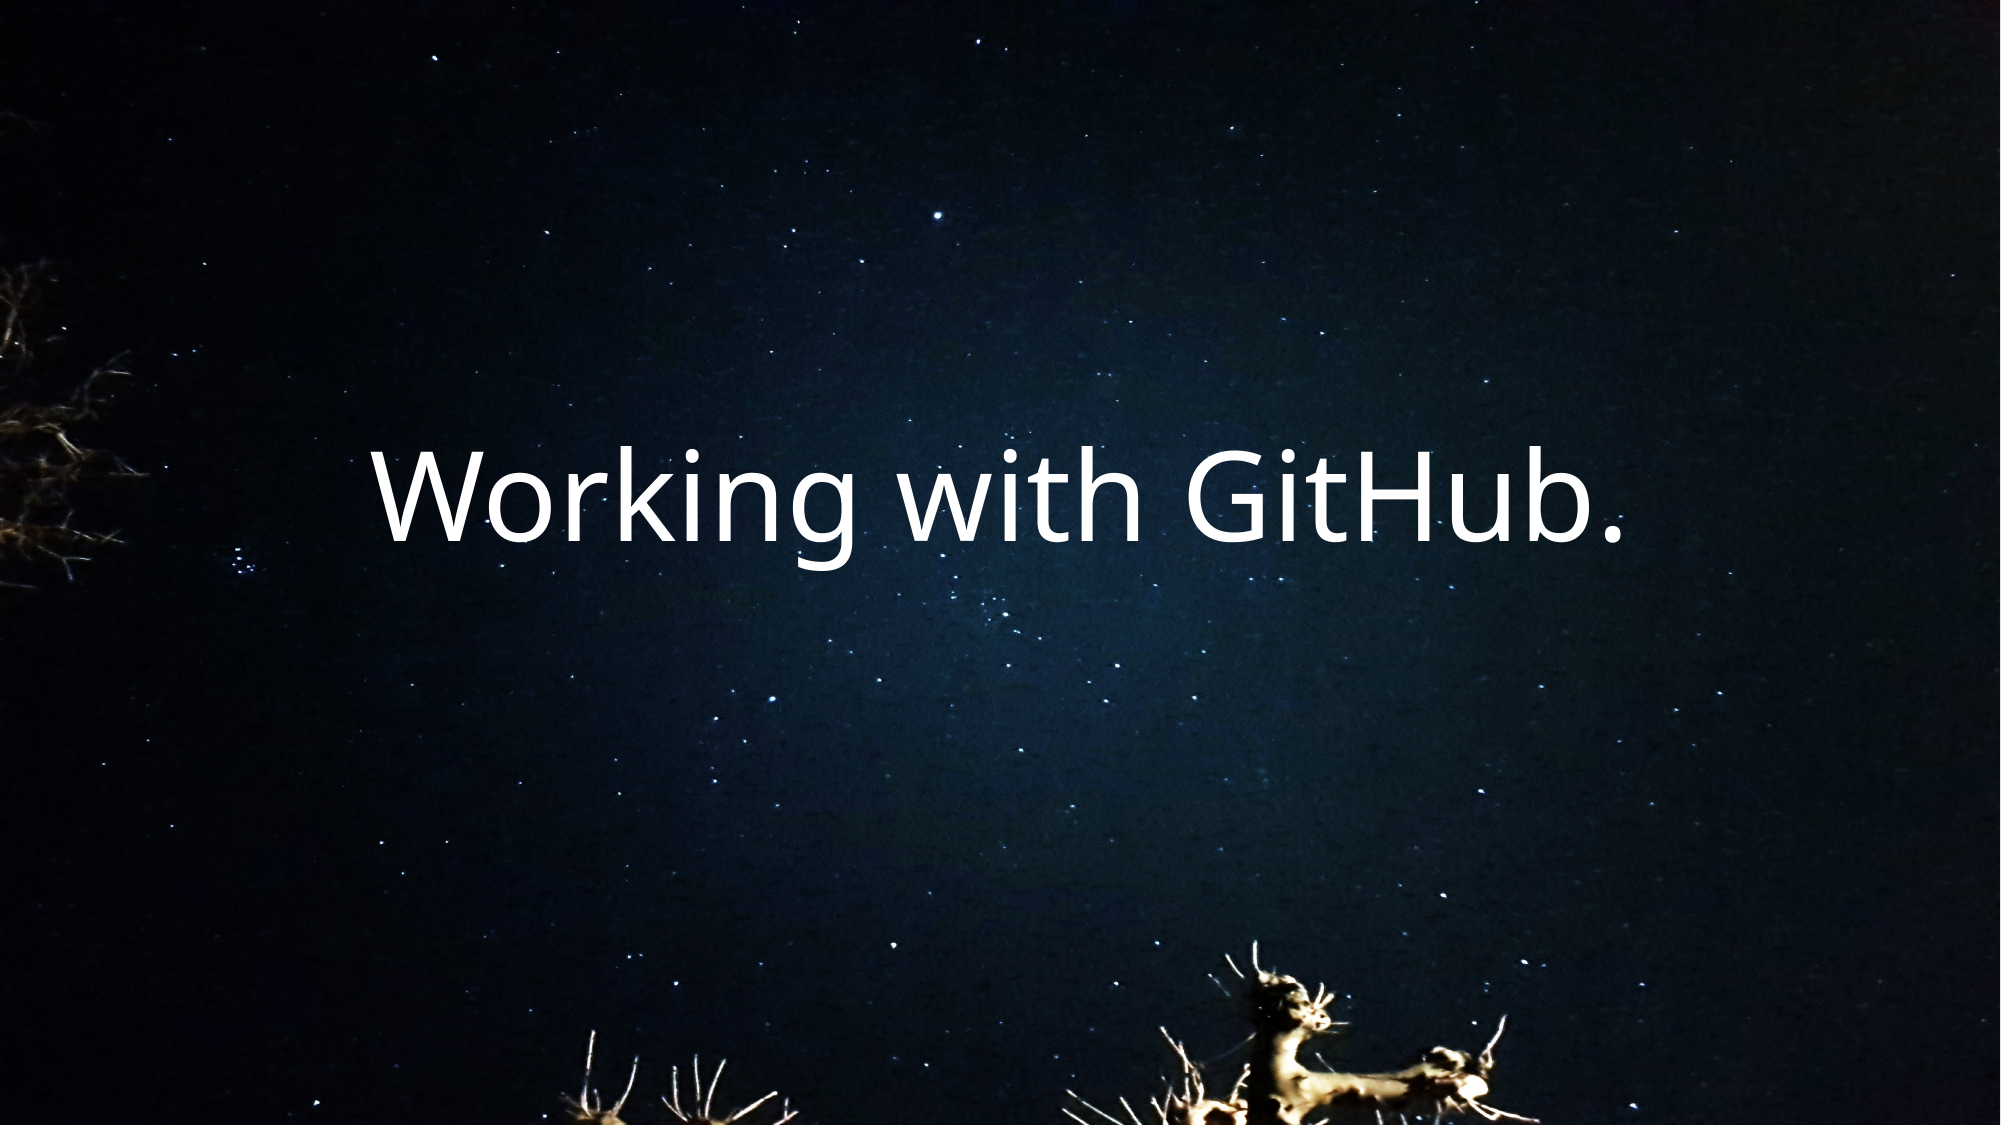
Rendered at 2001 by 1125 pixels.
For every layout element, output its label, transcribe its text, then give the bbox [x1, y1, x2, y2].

title Working with GitHub. [249, 184, 1750, 576]
picture [0, 0, 2001, 1125]
